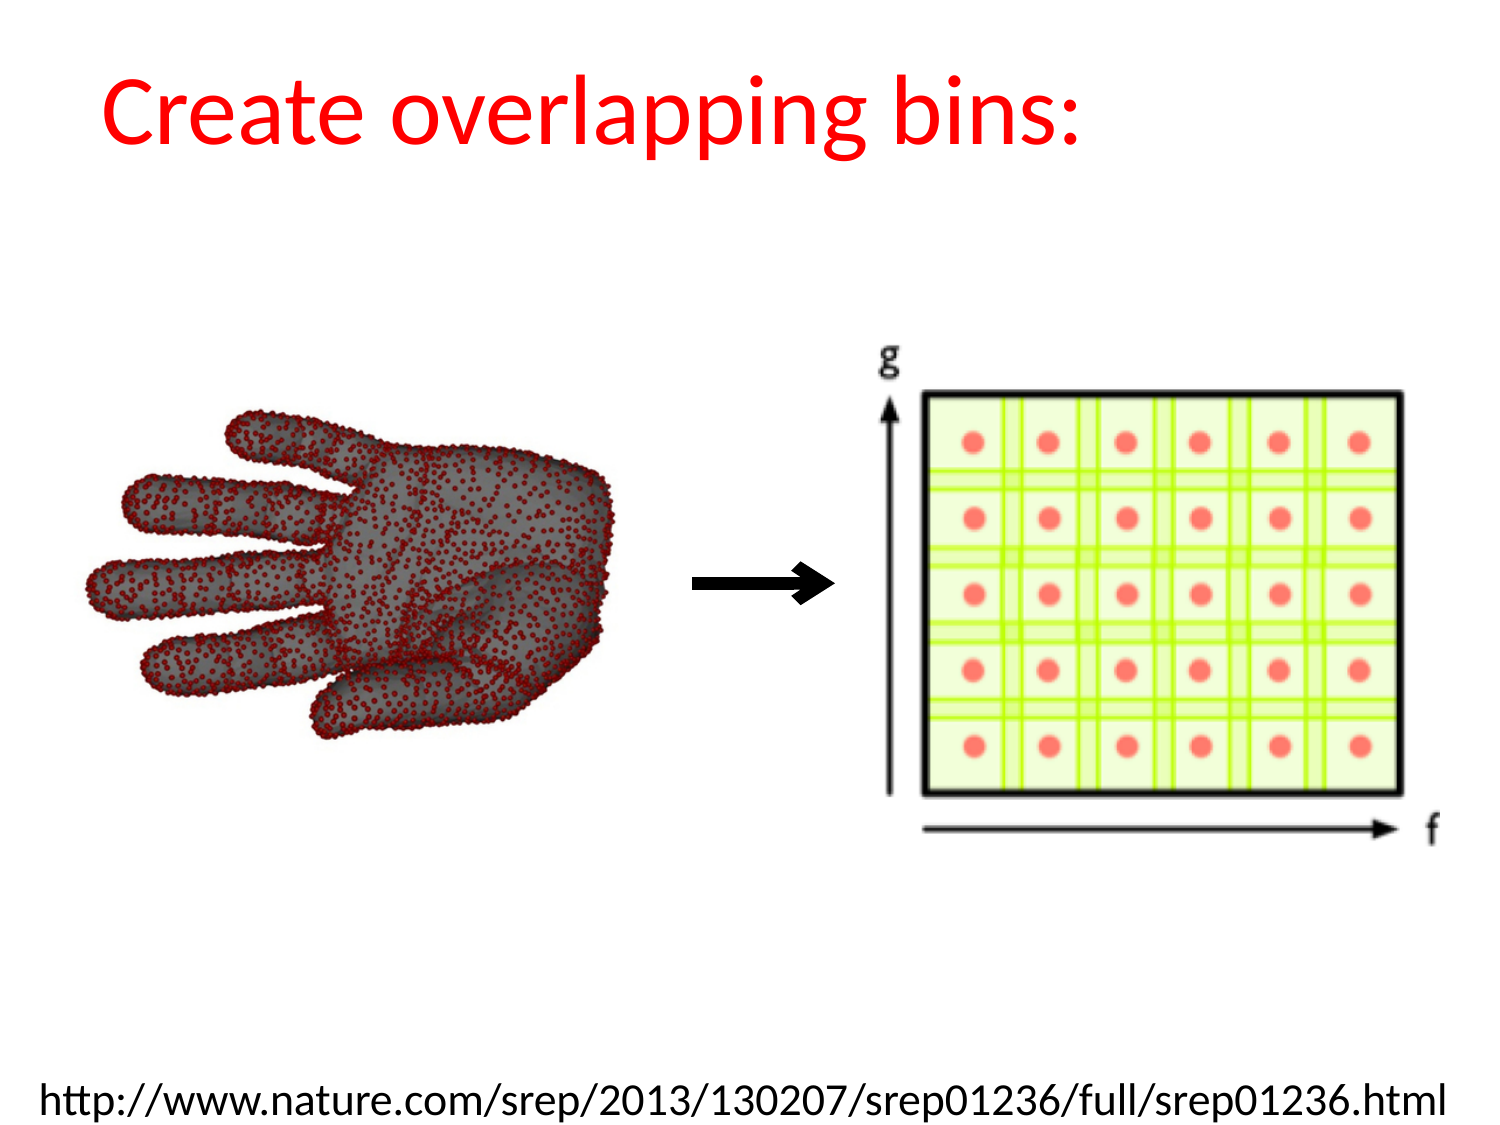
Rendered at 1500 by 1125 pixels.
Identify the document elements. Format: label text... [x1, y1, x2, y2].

picture [0, 355, 721, 802]
text_box Create overlapping bins: [86, 37, 1337, 173]
text_box http://www.nature.com/srep/2013/130207/srep01236/full/srep01236.html [0, 1062, 1488, 1125]
picture [839, 115, 1440, 1066]
